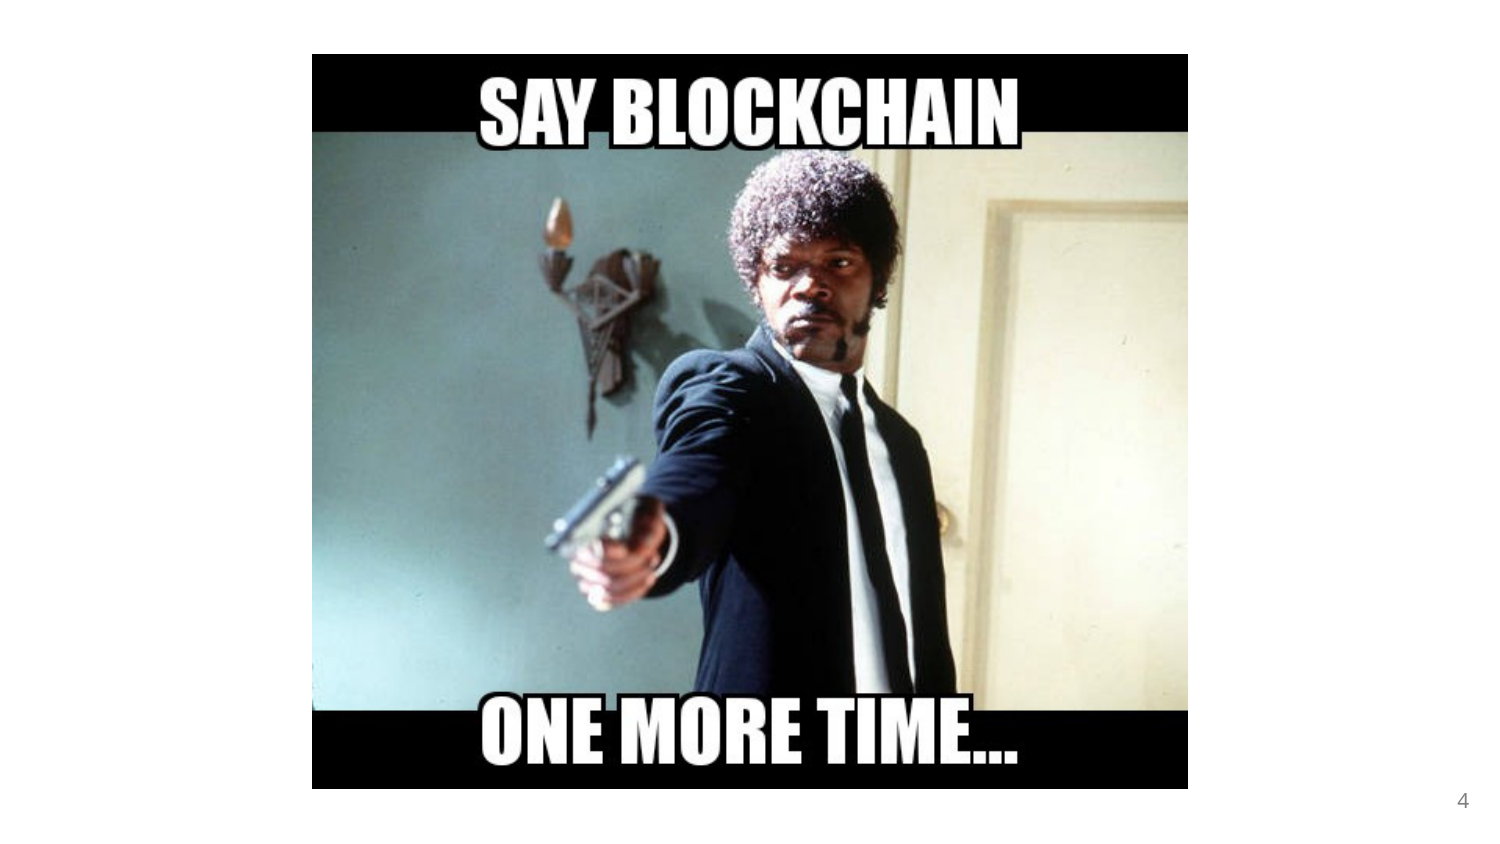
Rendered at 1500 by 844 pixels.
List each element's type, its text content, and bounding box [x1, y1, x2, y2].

picture [312, 54, 1188, 790]
slide_number ‹#› [1394, 769, 1484, 834]
